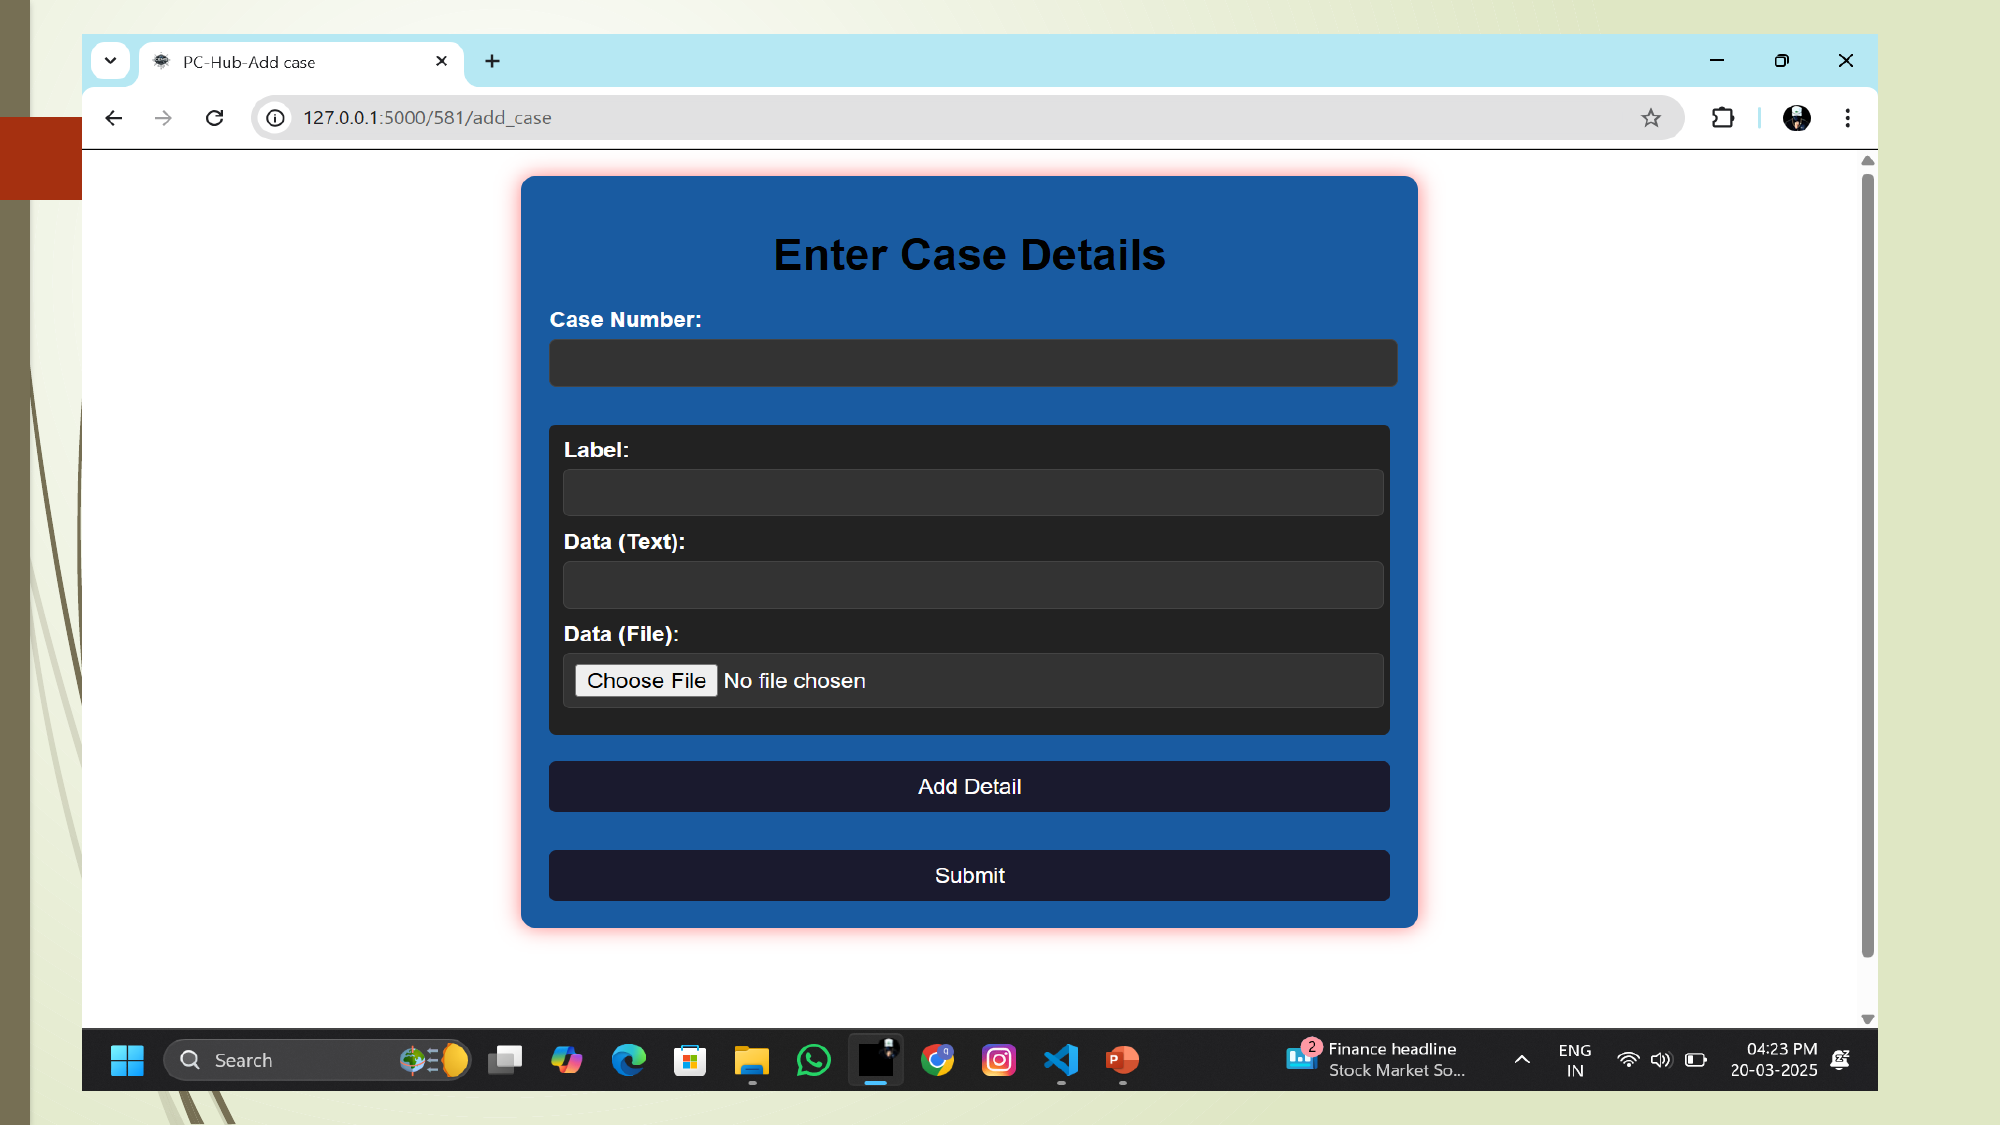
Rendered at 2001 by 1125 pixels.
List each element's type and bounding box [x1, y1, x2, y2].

picture [82, 34, 1878, 1091]
